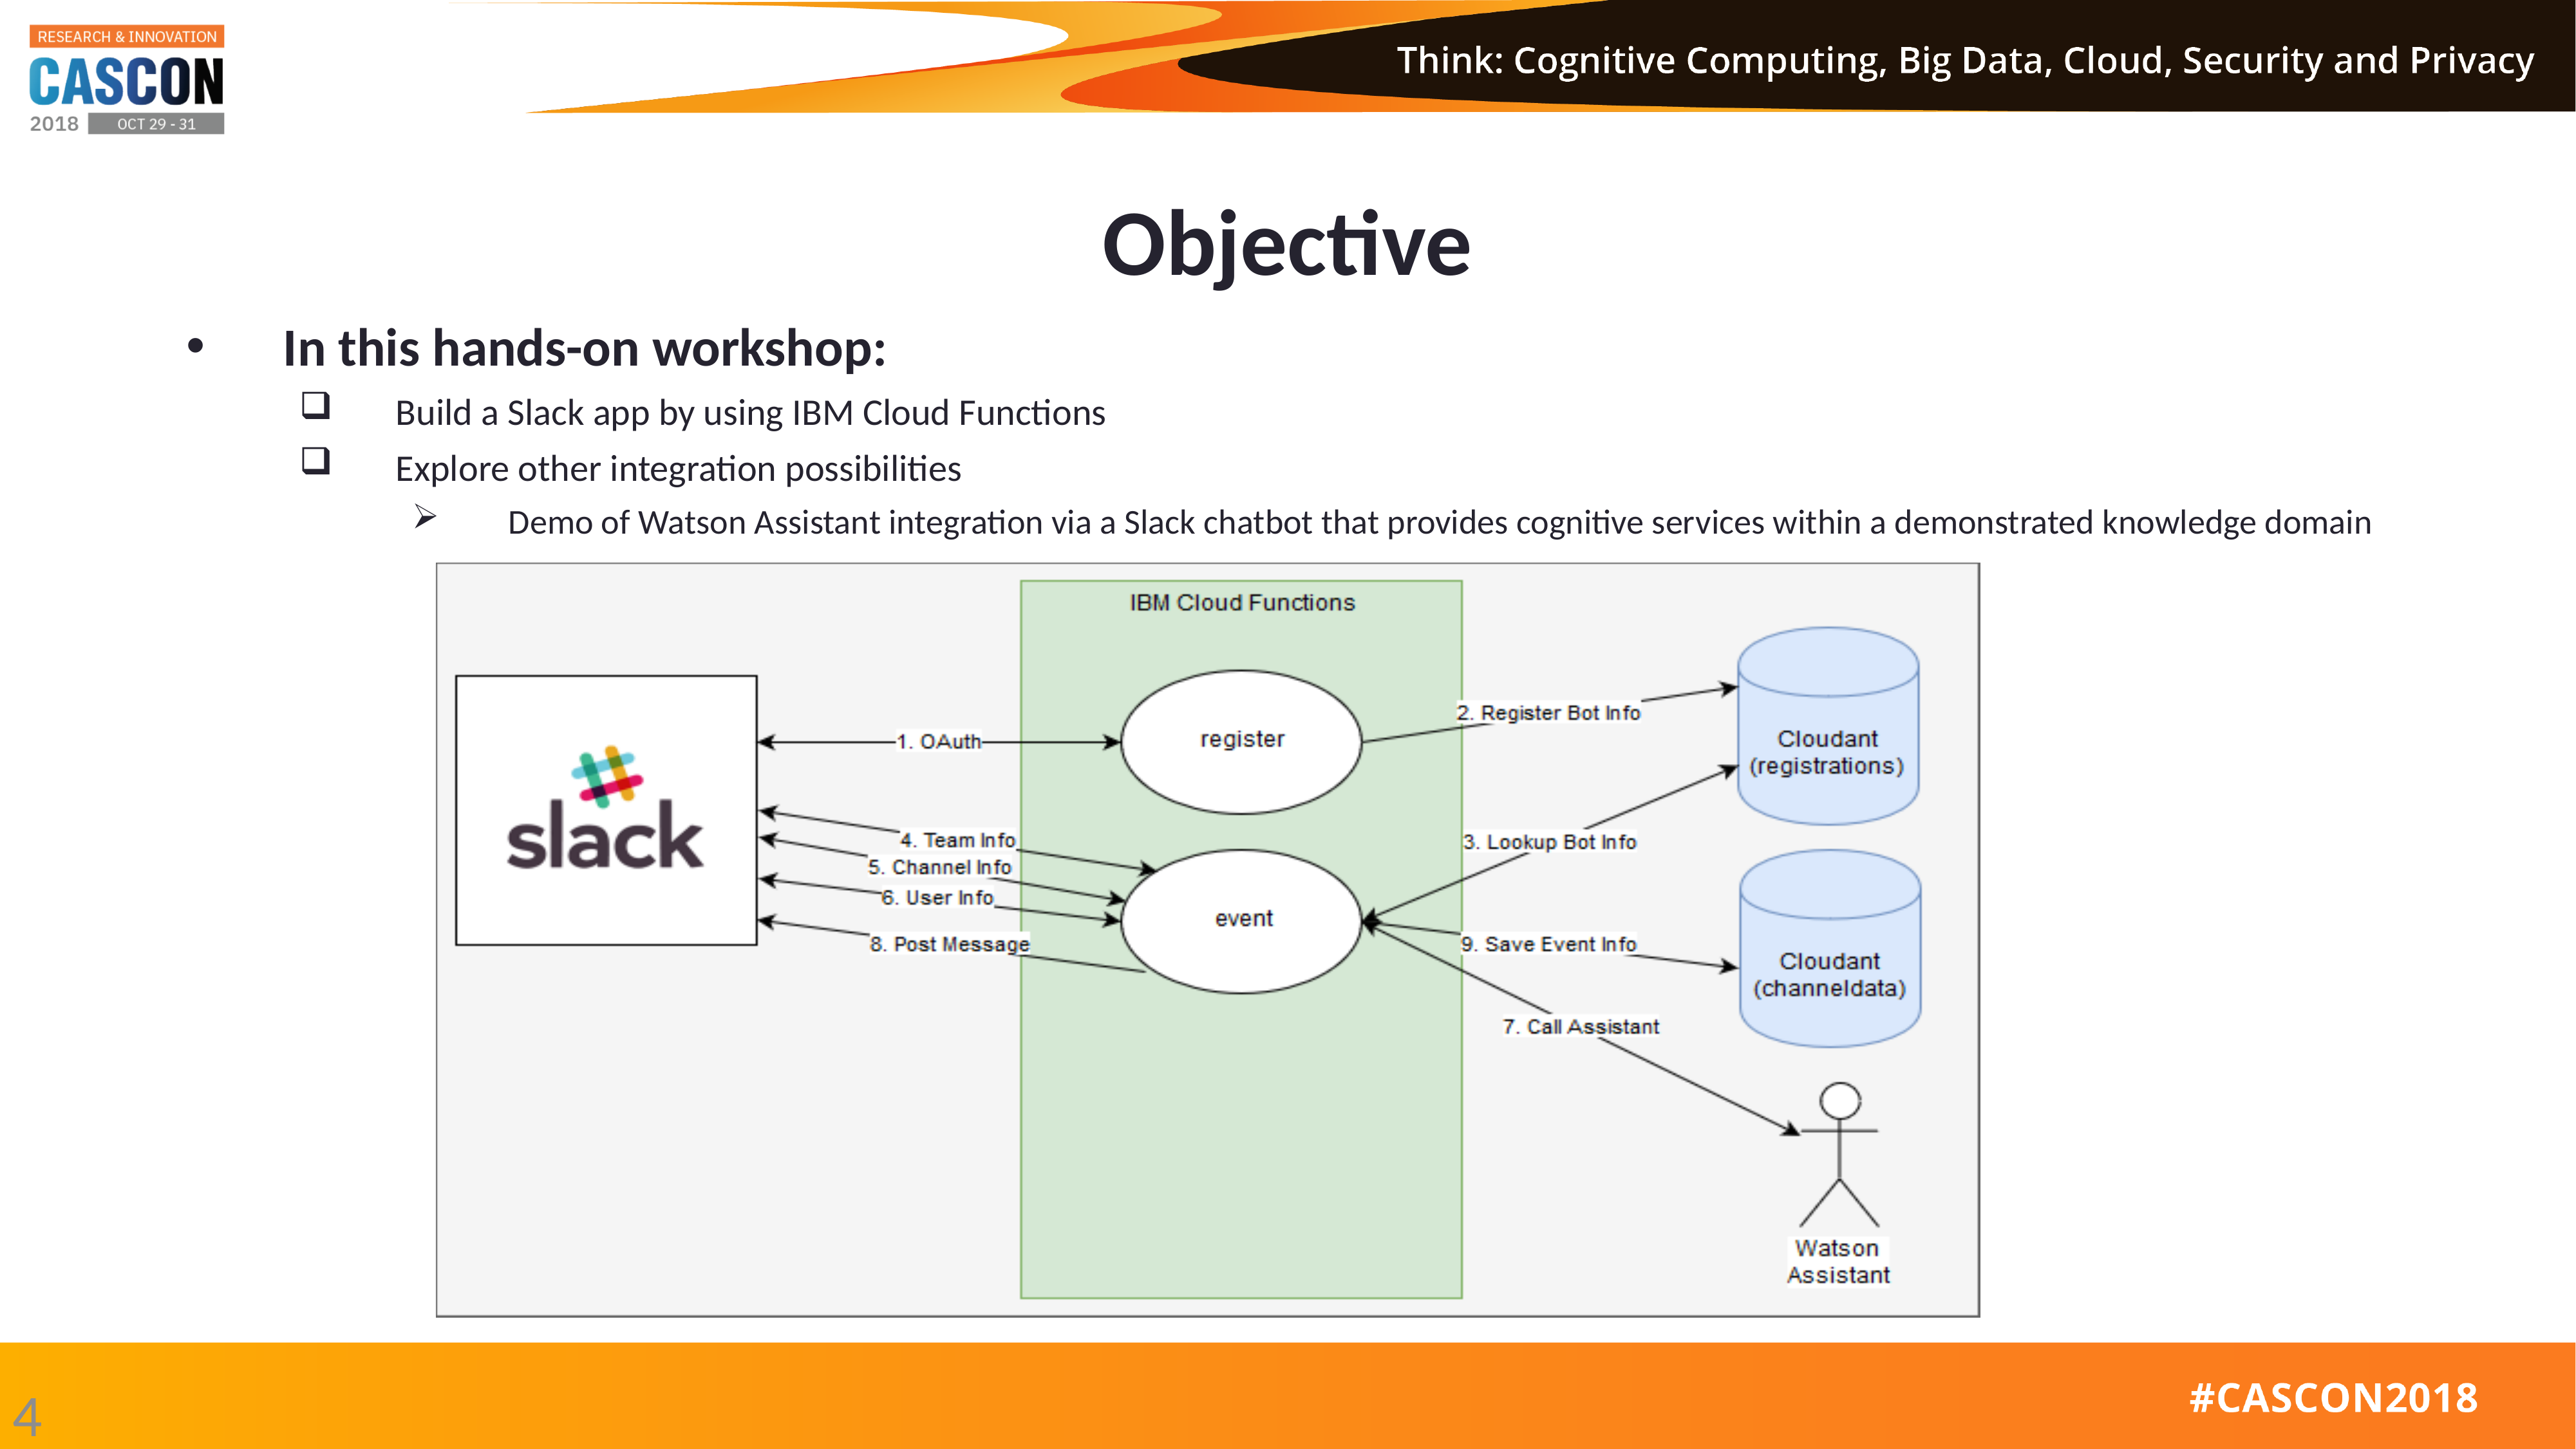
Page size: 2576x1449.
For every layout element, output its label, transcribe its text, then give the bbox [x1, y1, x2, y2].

picture [0, 0, 2576, 1449]
list In this hands-on workshop: Build a Slack app by using IBM Cloud Functions Explore other integration possibilities Demo of Watson Assistant integration via a Slack chatbot that provides cognitive services within a demonstrated knowledge domain [177, 317, 2399, 1251]
title Objective [177, 176, 2399, 317]
slide_number 4 [3, 1376, 604, 1449]
